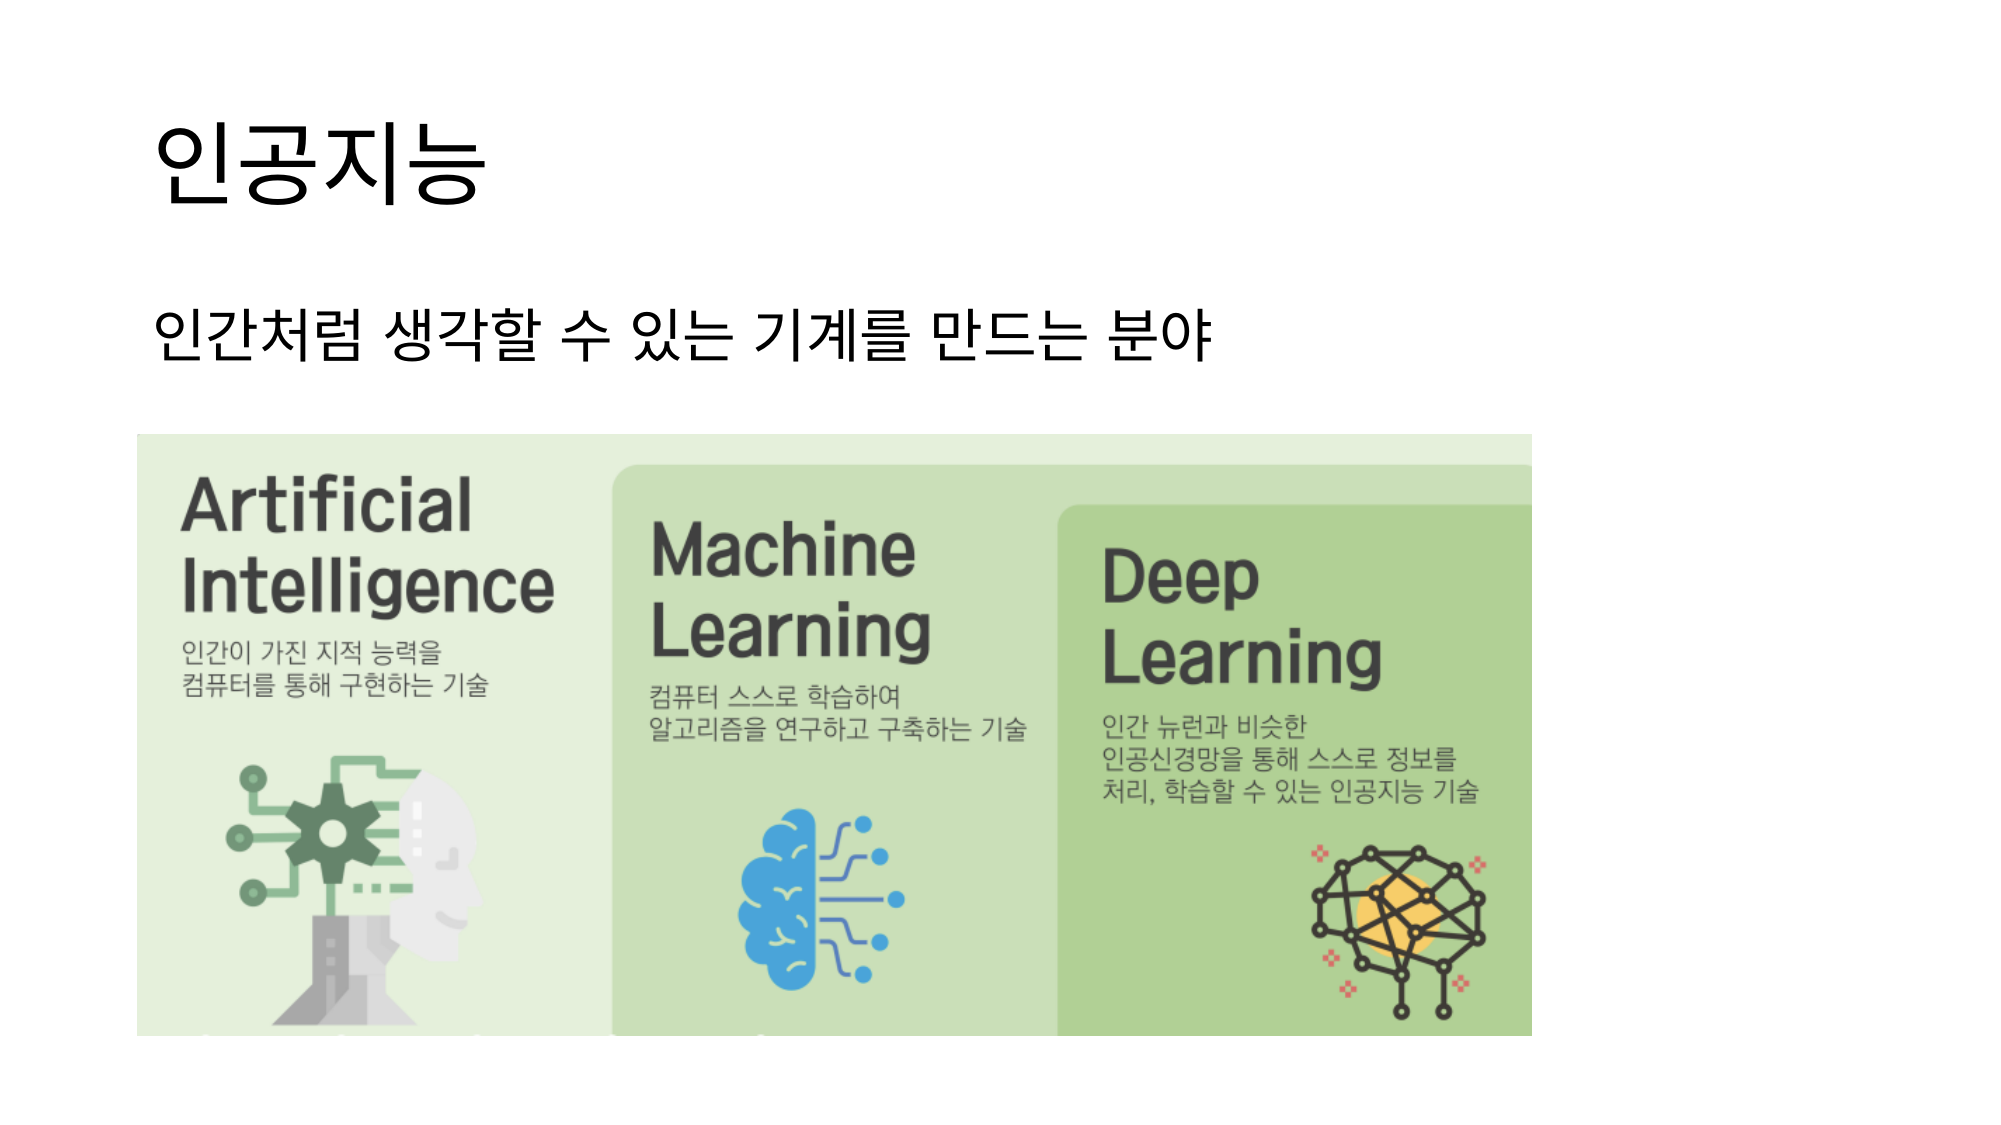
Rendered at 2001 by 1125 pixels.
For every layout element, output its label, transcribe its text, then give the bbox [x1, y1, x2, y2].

title 인공지능 [137, 59, 1863, 278]
list 인간처럼 생각할 수 있는 기계를 만드는 분야 [137, 299, 1863, 1014]
picture [137, 434, 1532, 1036]
